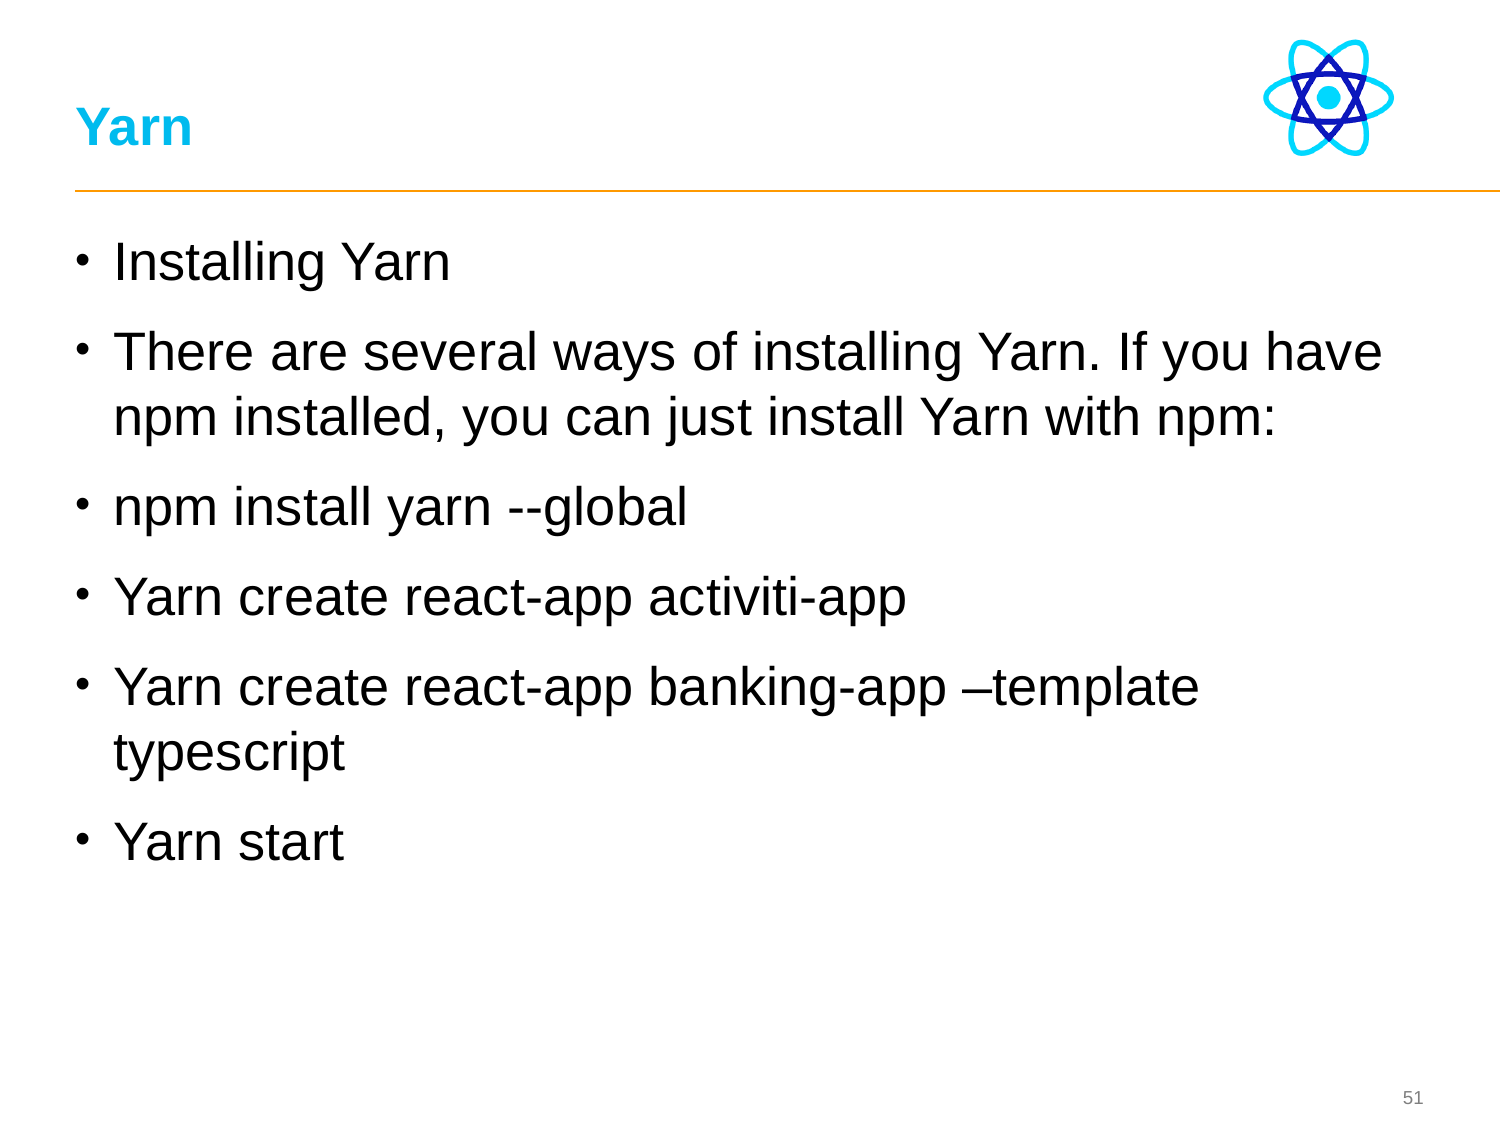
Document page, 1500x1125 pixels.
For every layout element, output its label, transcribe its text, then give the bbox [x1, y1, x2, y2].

title Yarn [75, 27, 1422, 157]
list Installing Yarn There are several ways of installing Yarn. If you have npm installed, you can just install Yarn with npm: npm install yarn --global Yarn create react-app activiti-app Yarn create react-app banking-app –template typescript Yarn start [75, 226, 1425, 1018]
